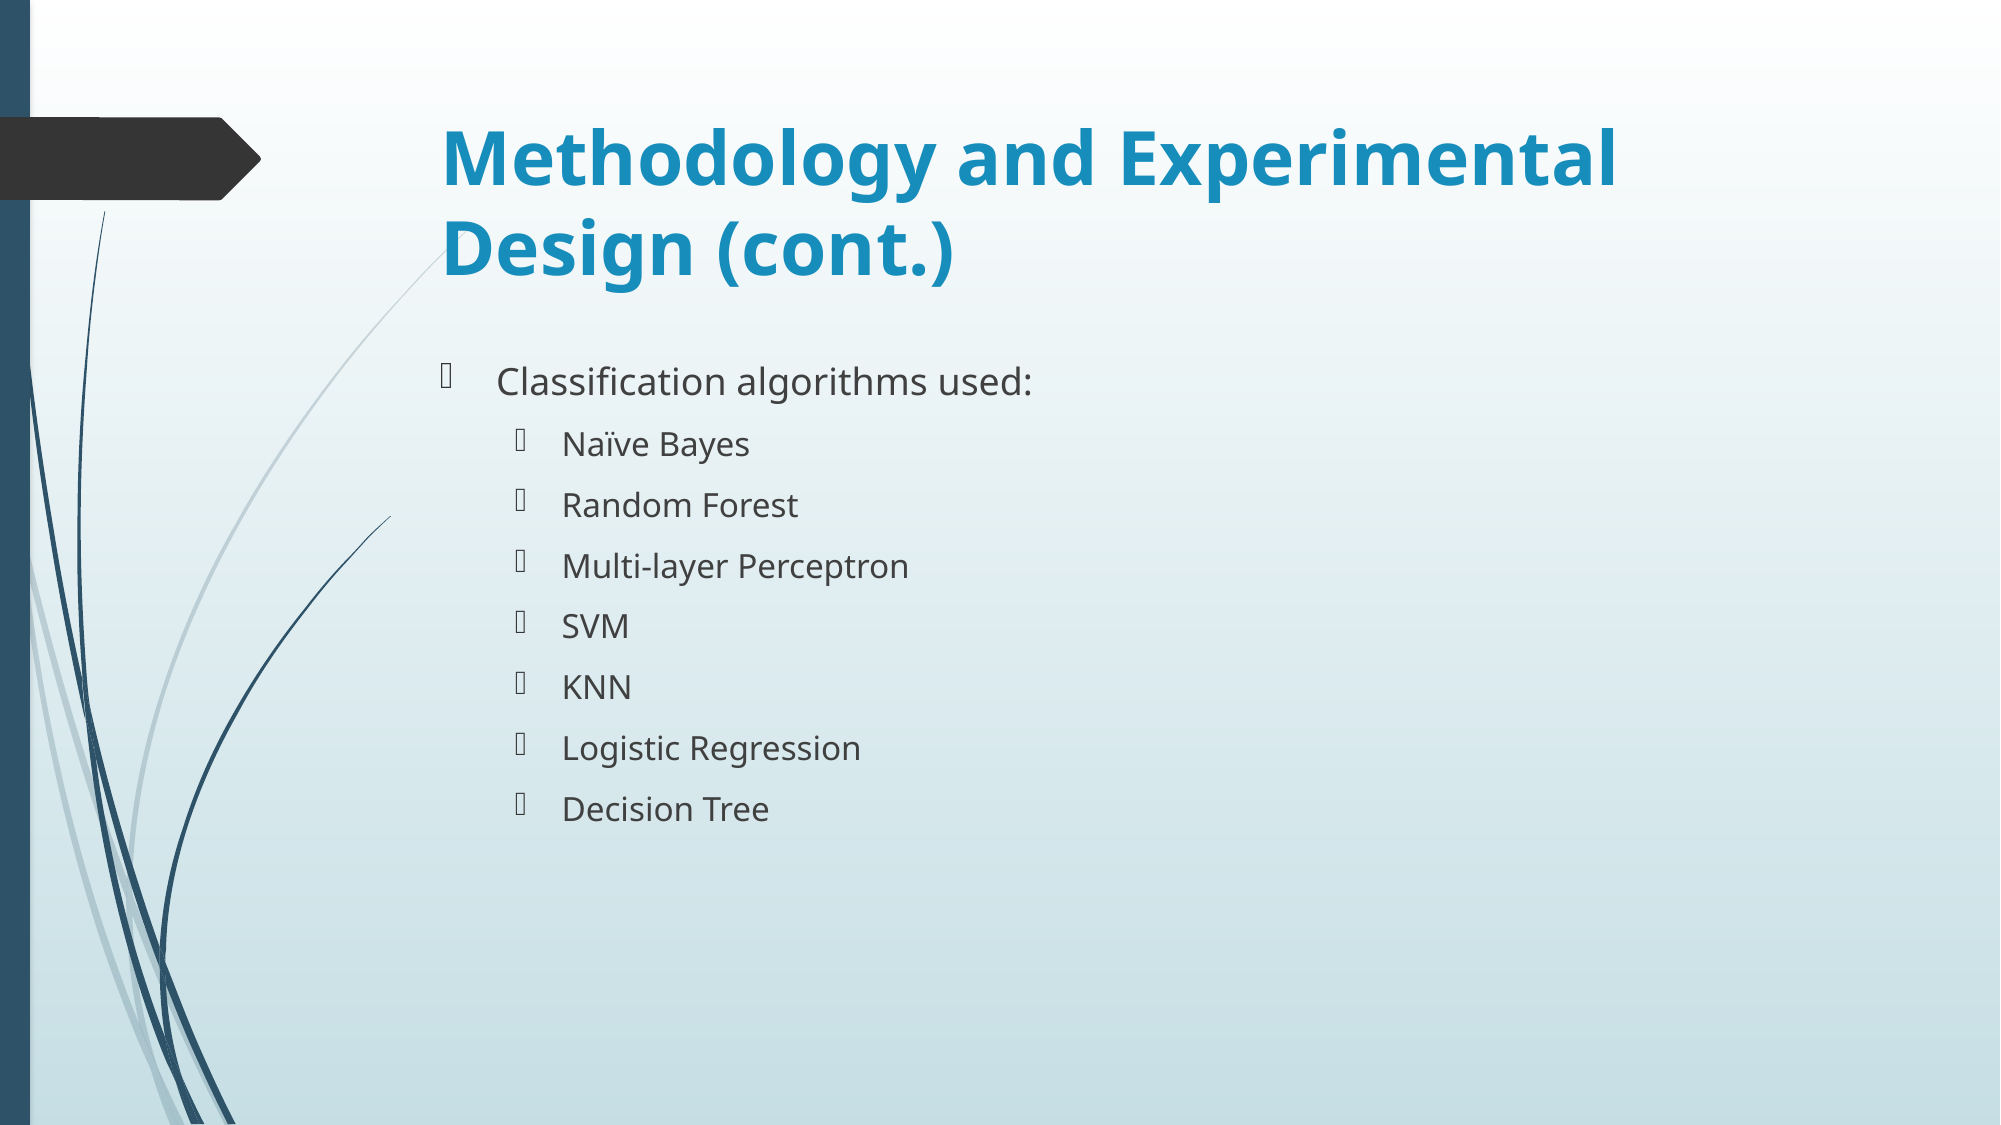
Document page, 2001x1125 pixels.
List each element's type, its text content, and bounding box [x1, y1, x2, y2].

title Methodology and Experimental Design (cont.) [425, 102, 1888, 313]
list Classification algorithms used: Naïve Bayes Random Forest Multi-layer Perceptron SVM KNN Logistic Regression Decision Tree [424, 350, 1888, 970]
